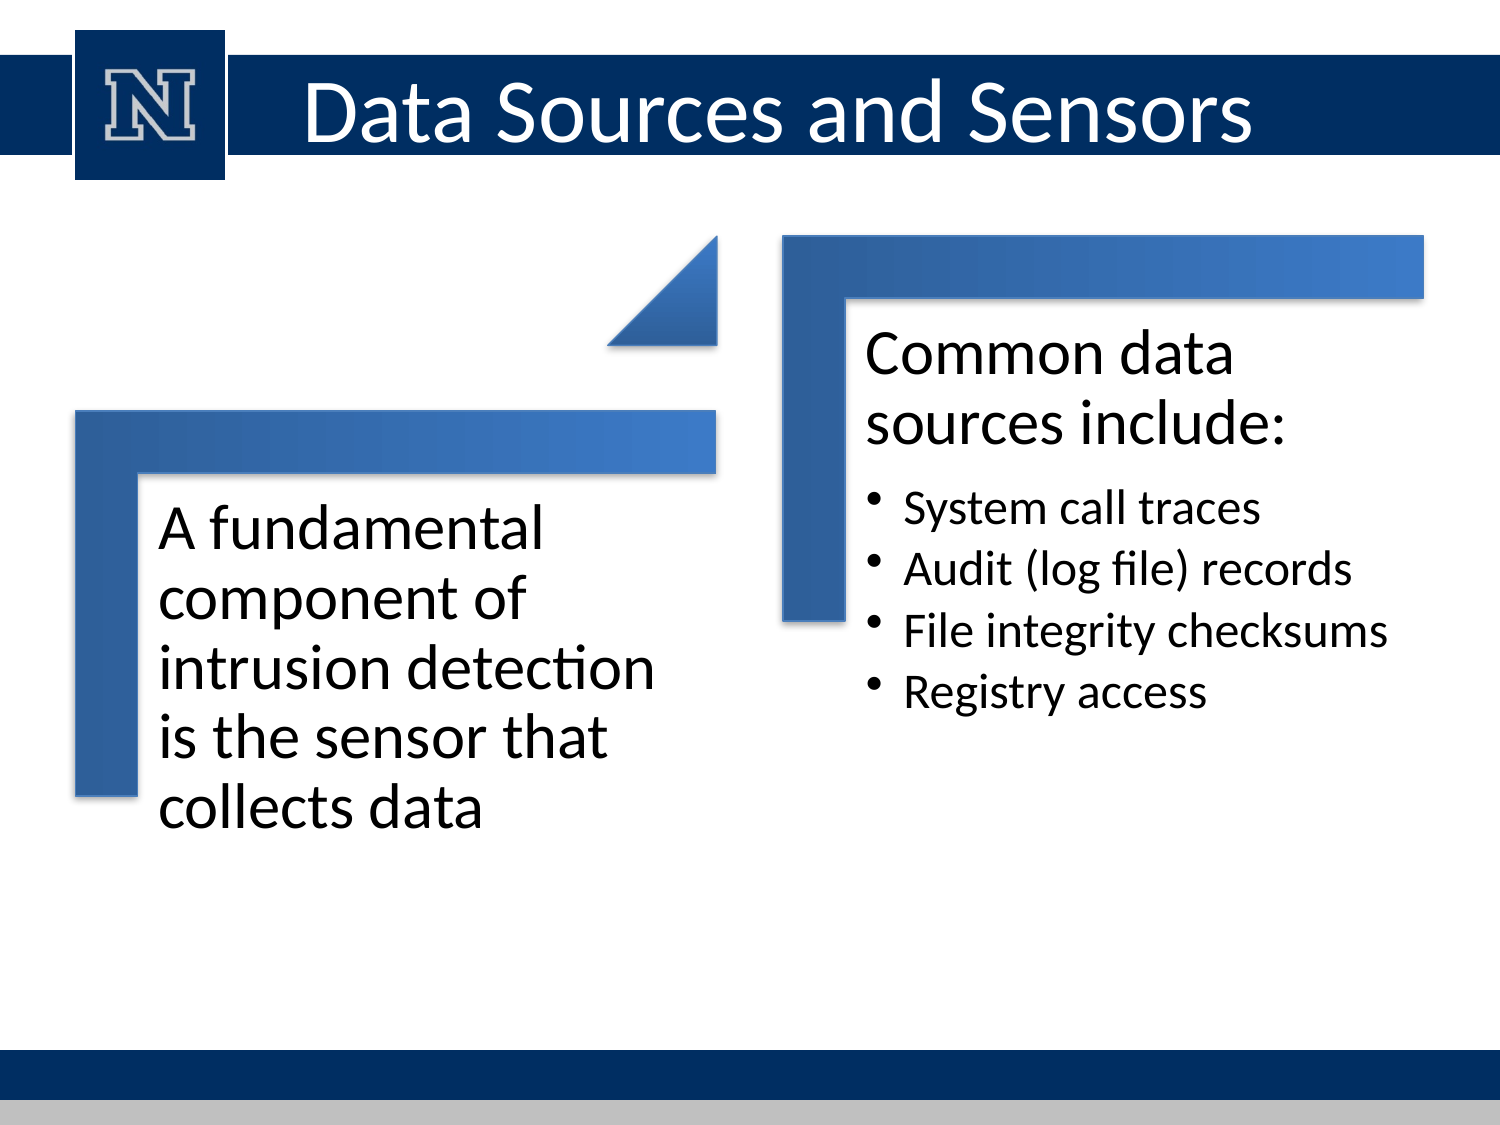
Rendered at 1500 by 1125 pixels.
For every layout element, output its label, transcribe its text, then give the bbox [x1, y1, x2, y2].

text_box [75, 410, 716, 797]
text_box A fundamental component of intrusion detection is the sensor that collects data [138, 474, 717, 982]
text_box Common data sources include: System call traces Audit (log file) records File integrity checksums Registry access [846, 299, 1425, 807]
text_box [607, 235, 718, 347]
picture [75, 30, 225, 180]
text_box [782, 235, 1424, 622]
title Data Sources and Sensors [287, 12, 1475, 200]
